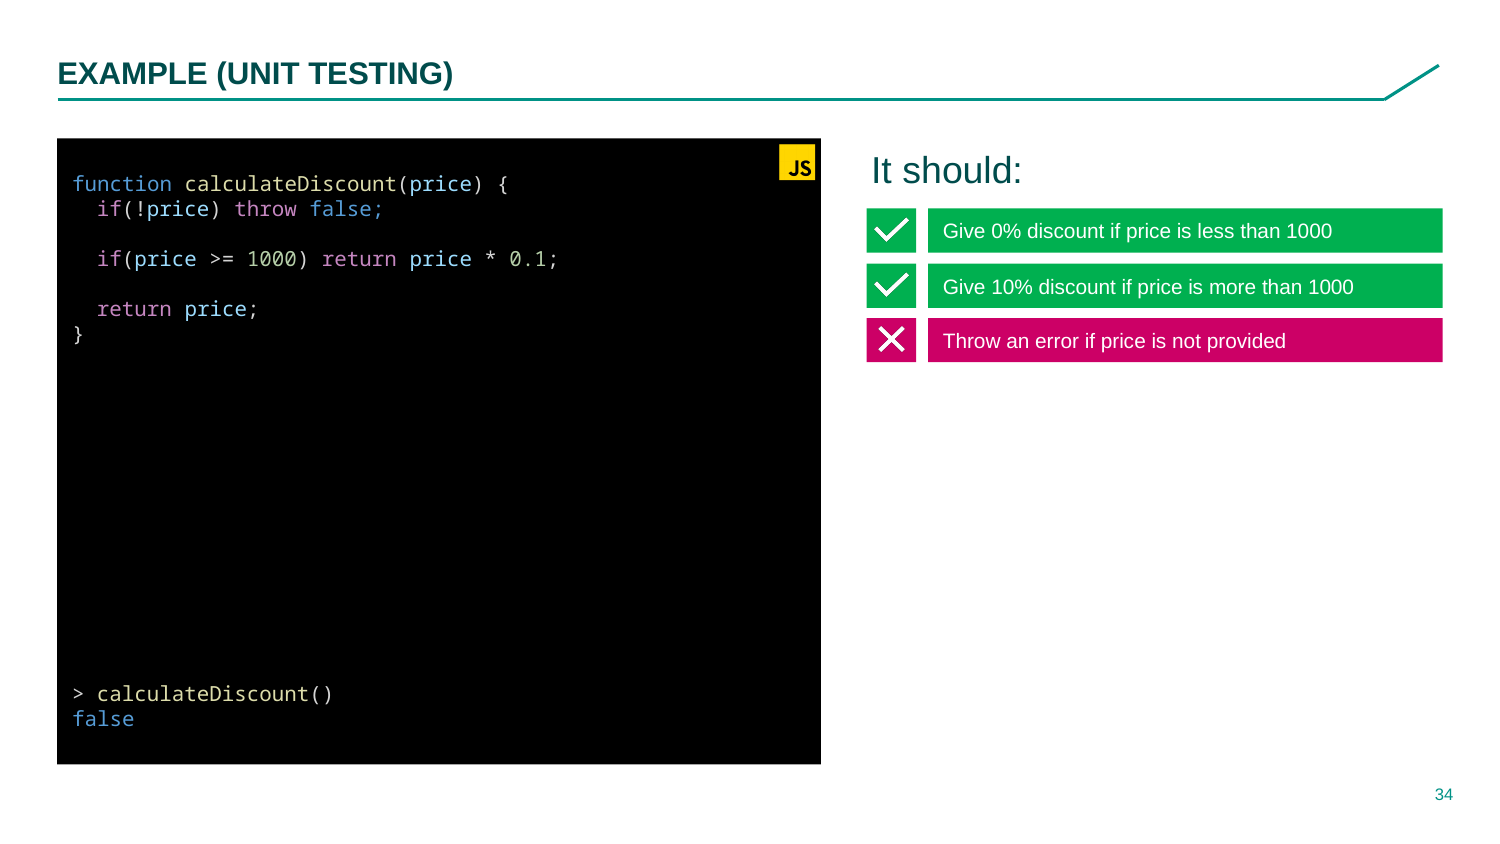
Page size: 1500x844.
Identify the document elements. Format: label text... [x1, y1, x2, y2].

text_box [56, 137, 822, 765]
text_box > calculateDiscount() false [57, 673, 821, 739]
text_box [866, 317, 1443, 363]
list Example (Unit testing) [57, 57, 1442, 93]
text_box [866, 263, 1443, 308]
picture [773, 138, 821, 186]
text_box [866, 208, 1443, 253]
text_box function calculateDiscount(price) { if(!price) throw false; if(price >= 1000) return price * 0.1; return price; } [57, 138, 821, 428]
text_box It should: [856, 138, 1317, 199]
